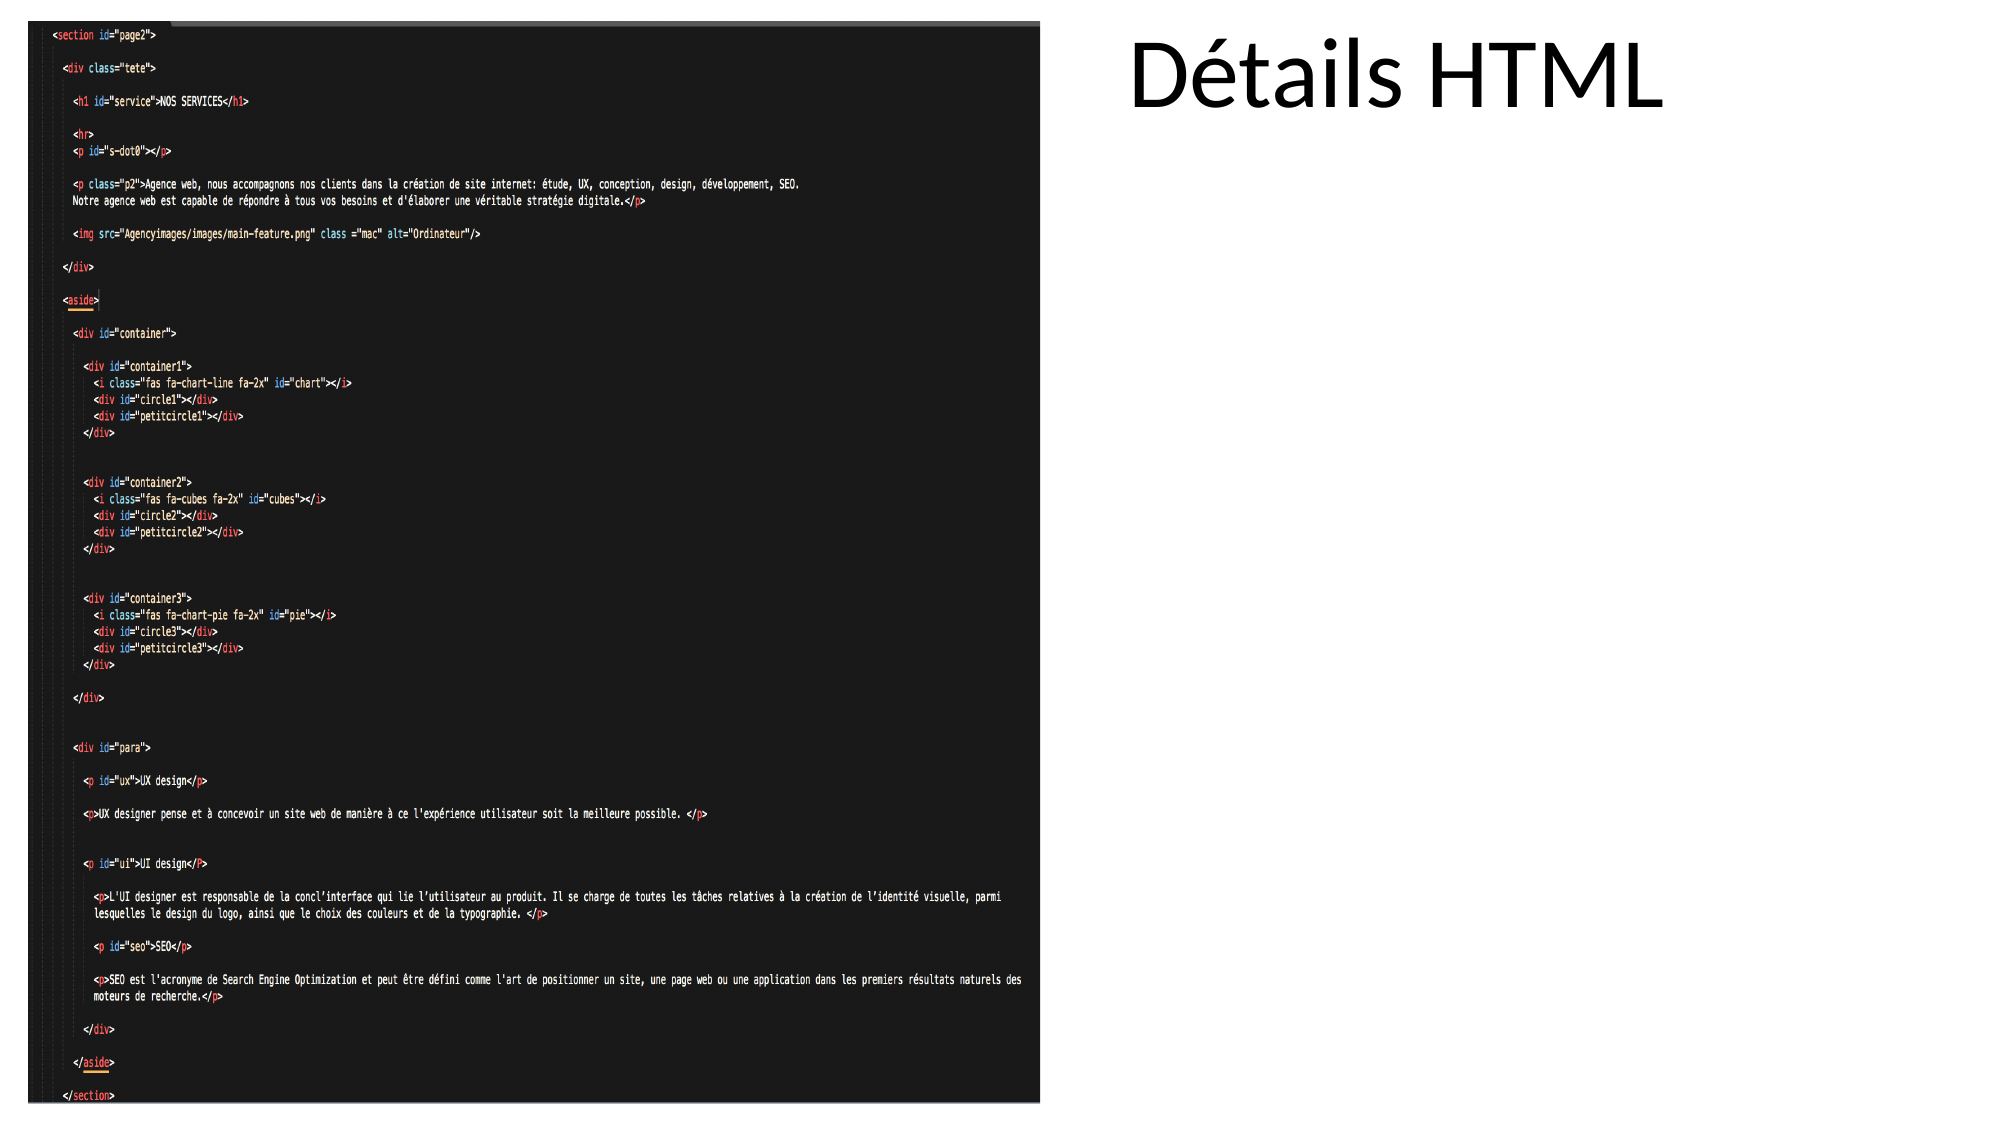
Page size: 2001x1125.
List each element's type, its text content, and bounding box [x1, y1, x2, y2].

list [28, 21, 1040, 1104]
text_box Détails HTML [816, 0, 2000, 135]
